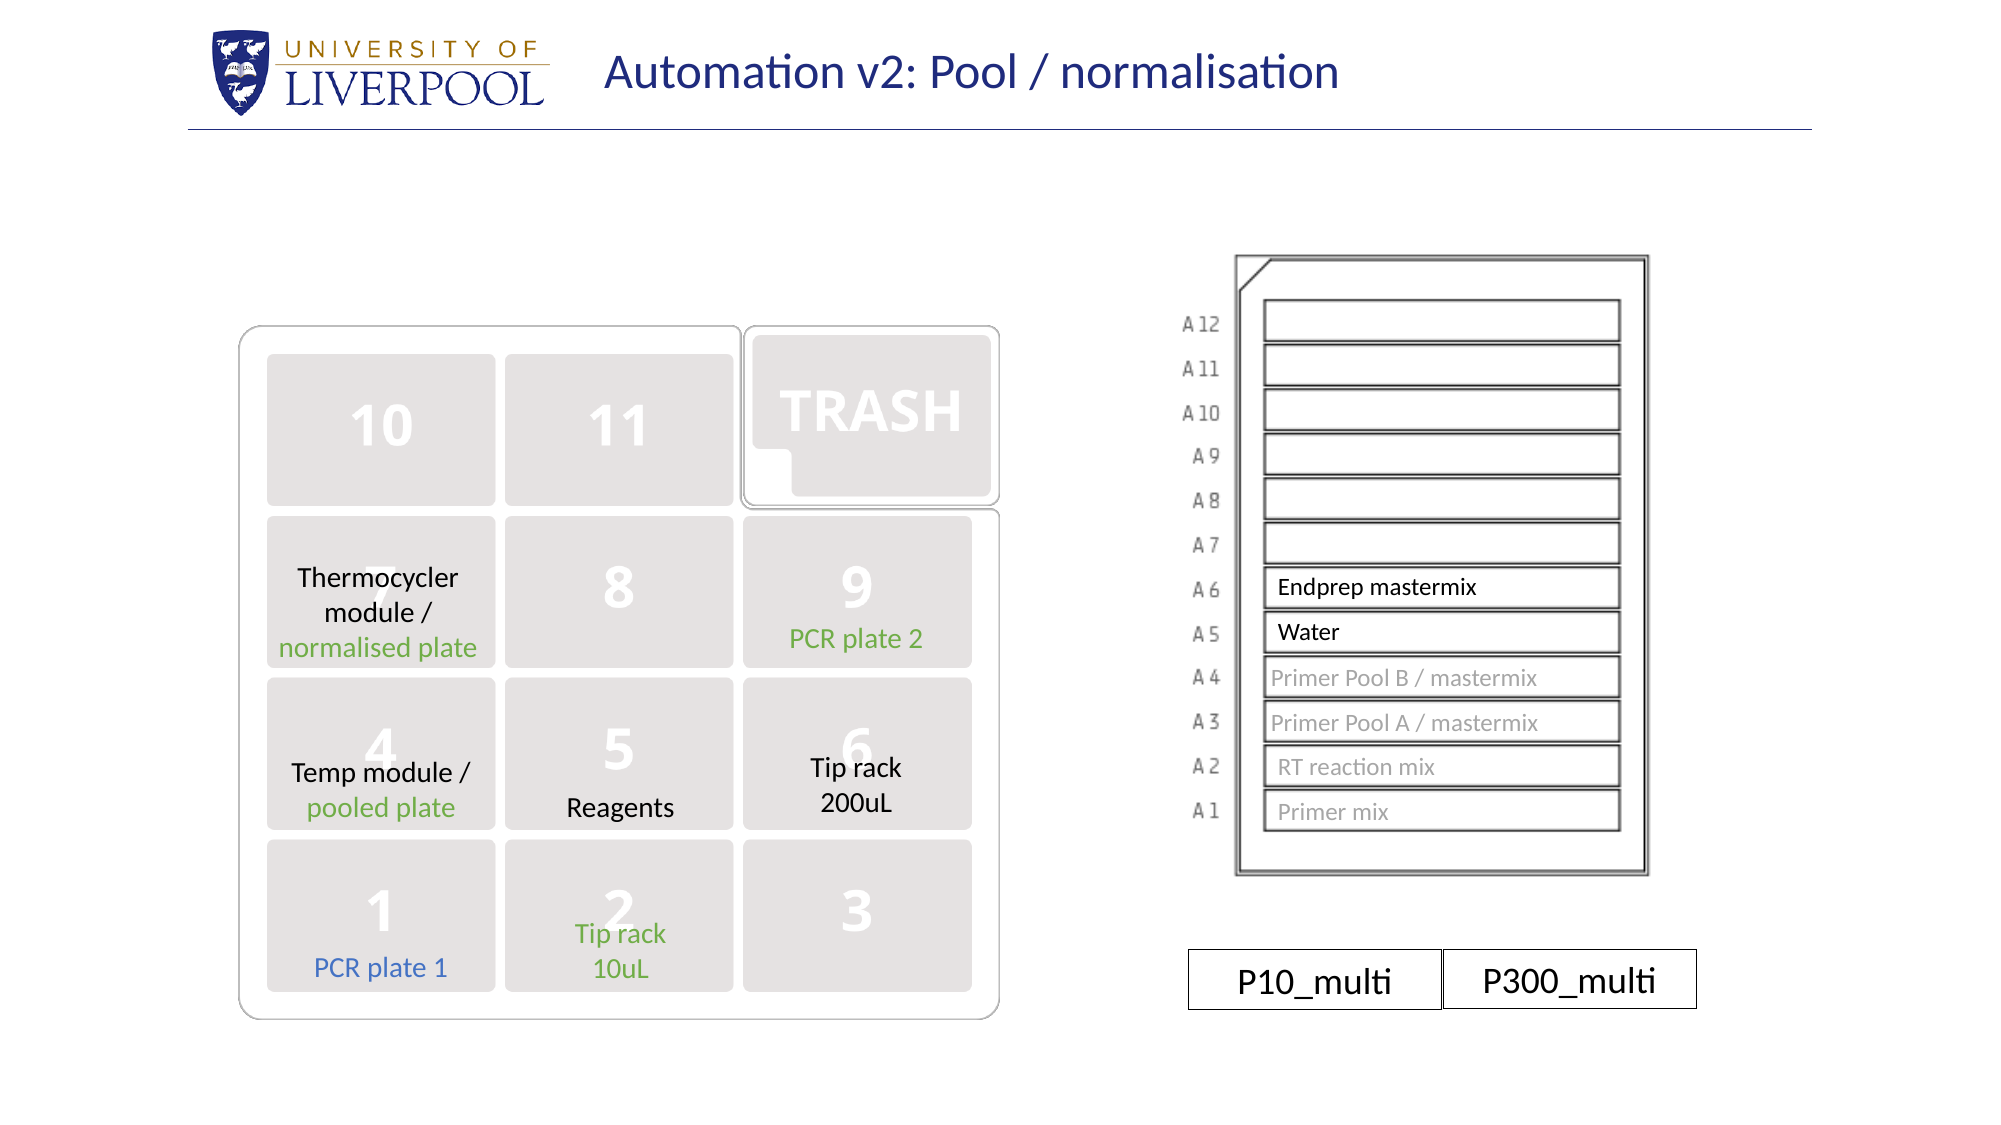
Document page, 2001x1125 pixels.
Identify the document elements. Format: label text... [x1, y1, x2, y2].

picture [1144, 231, 1702, 916]
text_box P300_multi [1443, 949, 1697, 1009]
picture [238, 325, 1001, 1020]
text_box Automation v2: Pool / normalisation [589, 30, 1788, 106]
picture [212, 30, 550, 116]
text_box P10_multi [1188, 949, 1442, 1010]
